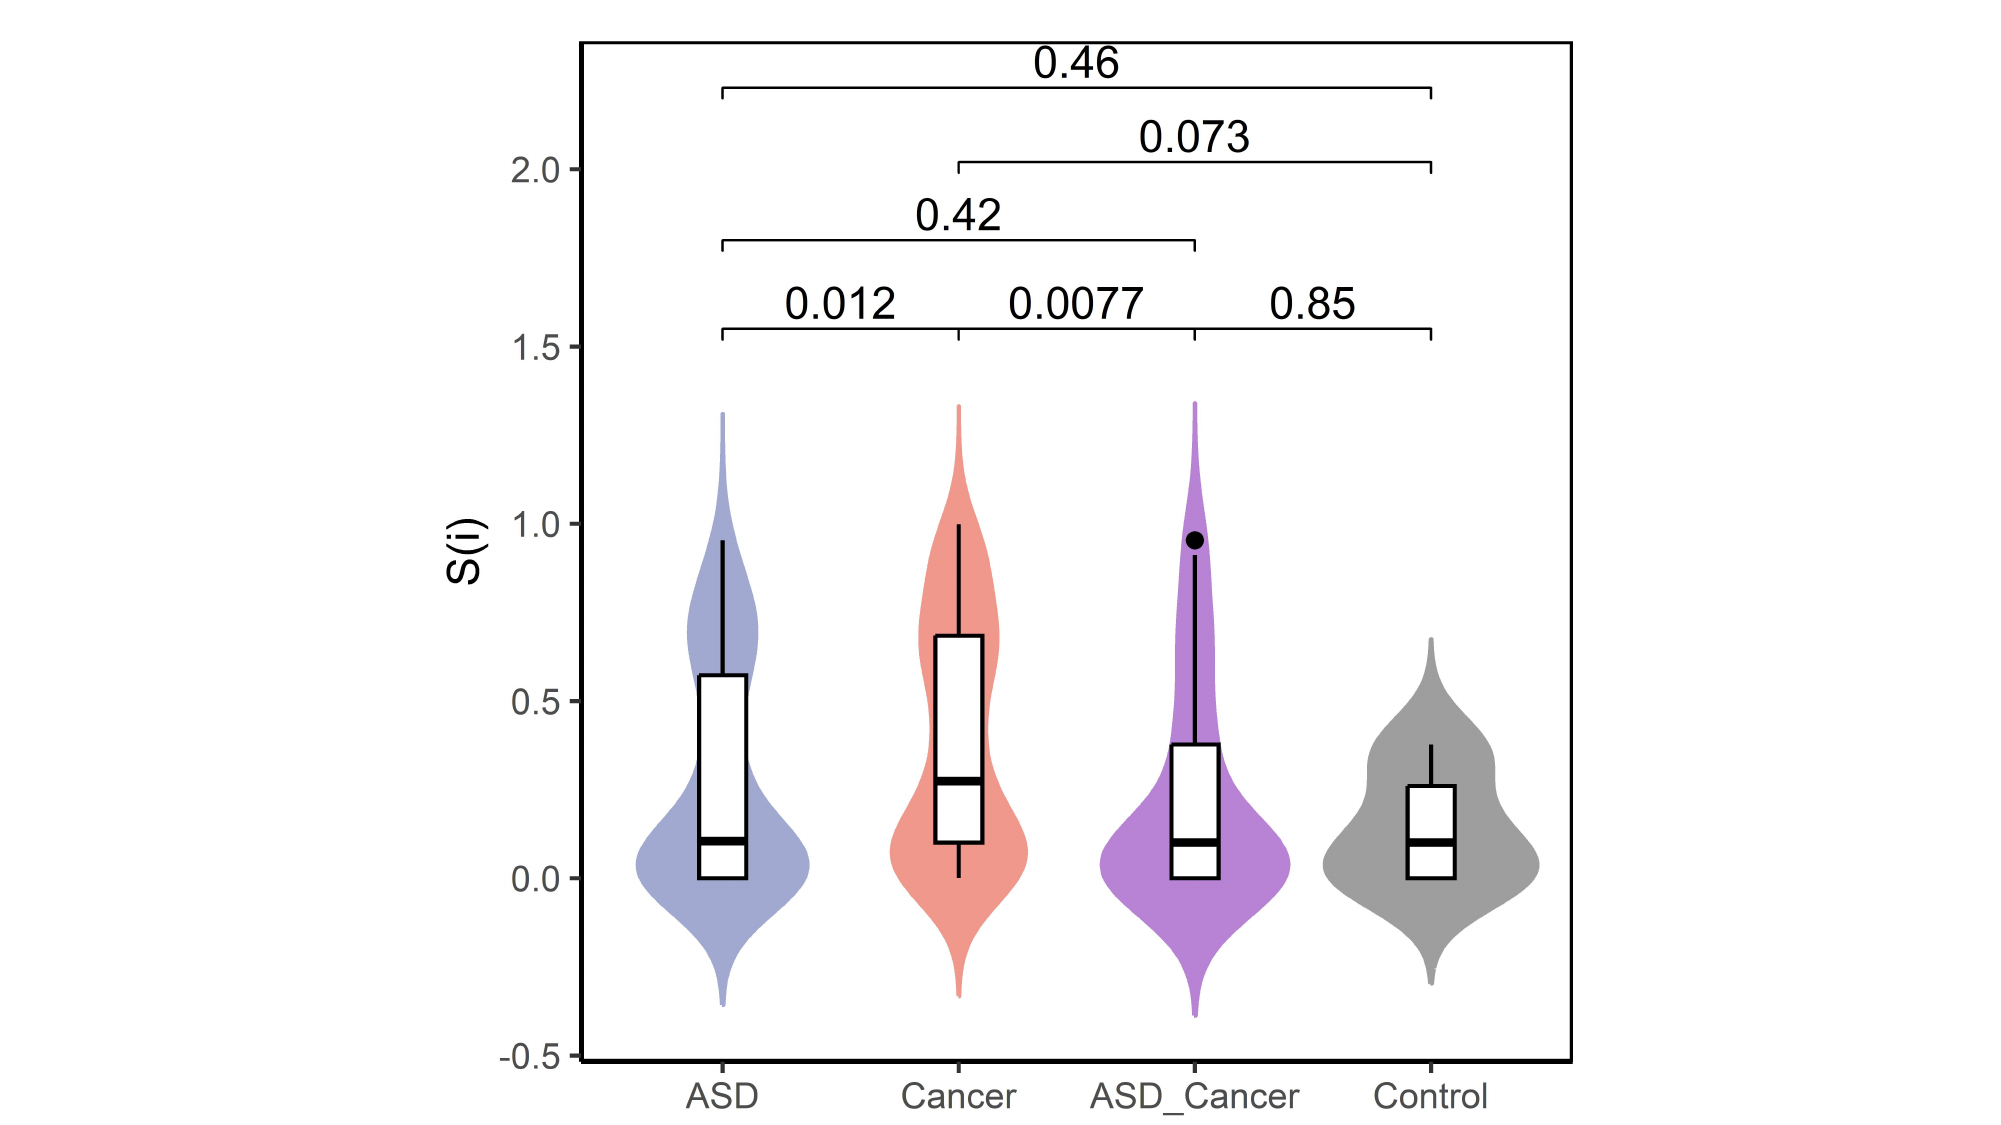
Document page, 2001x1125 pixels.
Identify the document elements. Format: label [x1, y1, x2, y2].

picture [424, 19, 1595, 1125]
